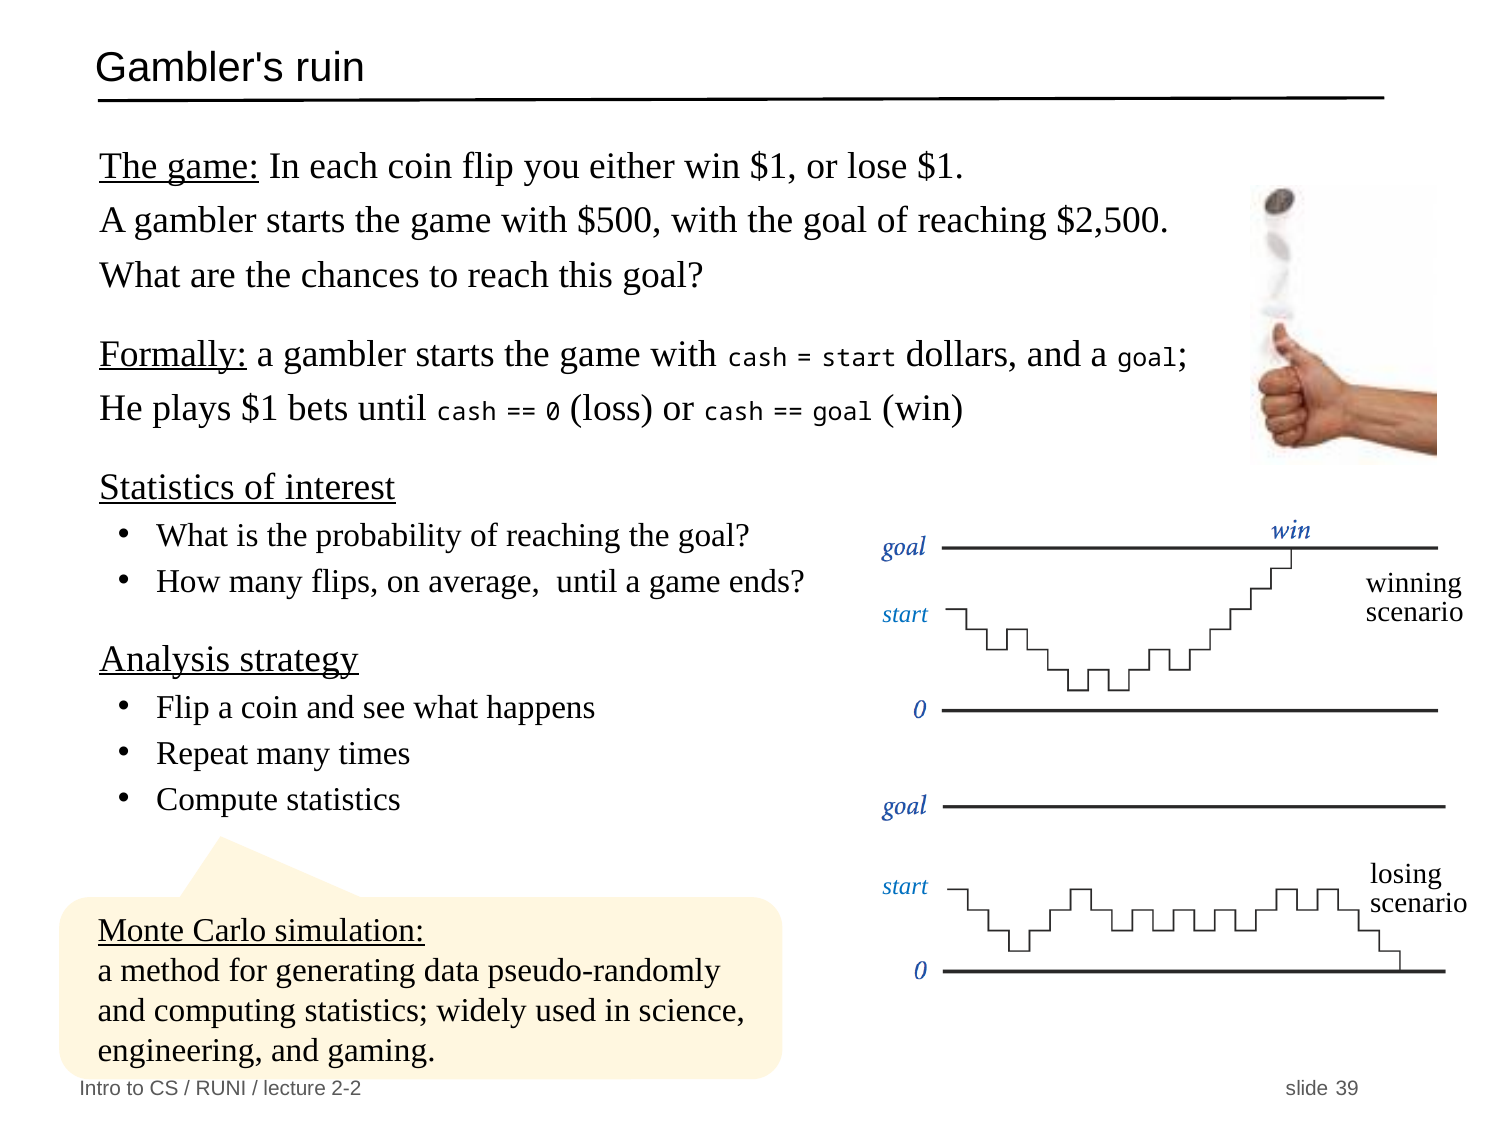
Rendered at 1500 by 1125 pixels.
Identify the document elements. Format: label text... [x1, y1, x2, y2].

title Gambler's ruin [79, 33, 1371, 109]
picture [1250, 185, 1438, 466]
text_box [807, 513, 1500, 989]
list The game: In each coin flip you either win $1, or lose $1. A gambler starts the game with $500, with the goal of reaching $2,500. What are the chances to reach this goal? Formally: a gambler starts the game with cash = start dollars, and a goal; He plays $1 bets until cash == 0 (loss) or cash == goal (win) Statistics of interest What is the probability of reaching the goal? How many flips, on average, until a game ends? Analysis strategy Flip a coin and see what happens Repeat many times Compute statistics [83, 124, 1252, 1125]
text_box Monte Carlo simulation: a method for generating data pseudo-randomly and computing statistics; widely used in science, engineering, and gaming. [59, 836, 783, 1080]
